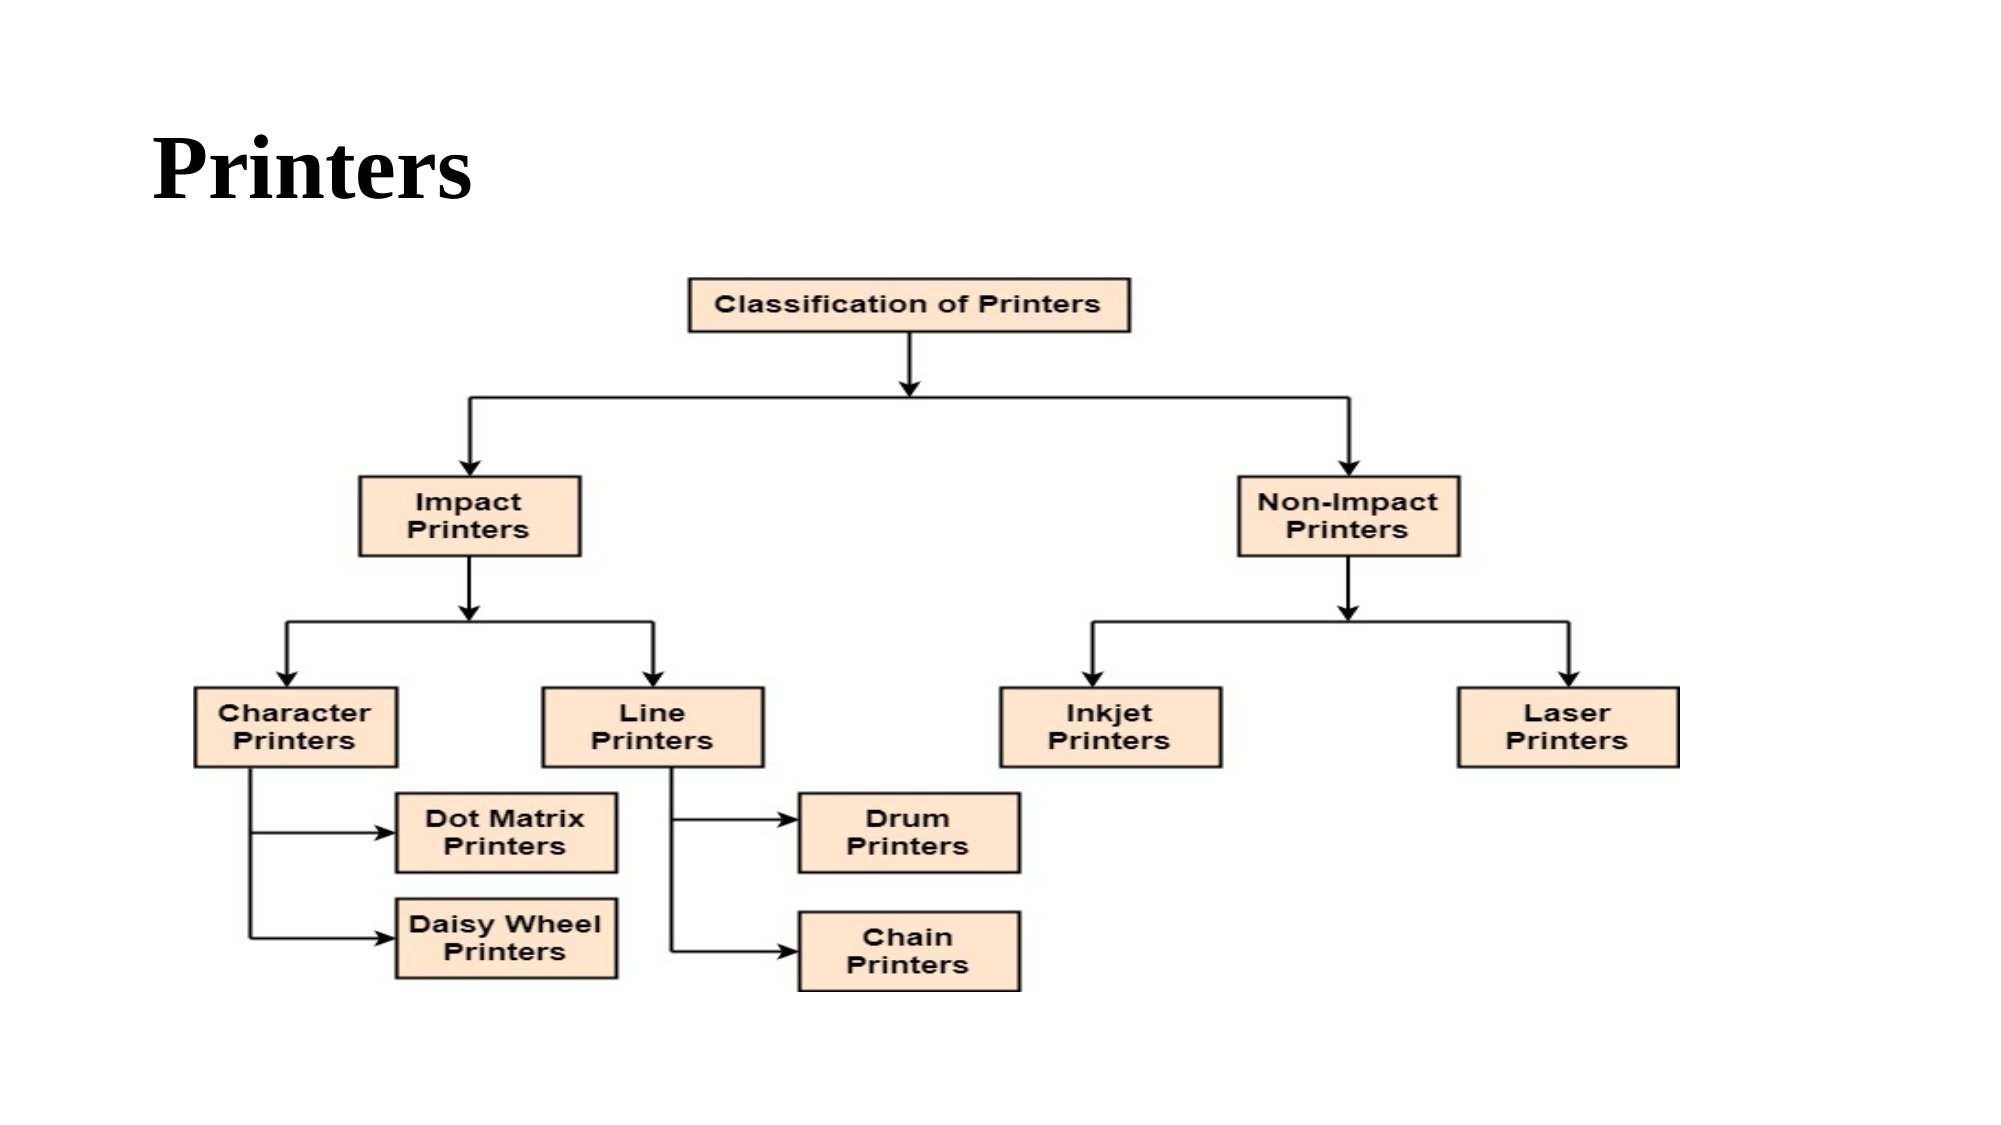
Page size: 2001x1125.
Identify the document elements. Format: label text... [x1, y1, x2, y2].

title Printers [137, 59, 1863, 278]
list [193, 277, 1680, 992]
